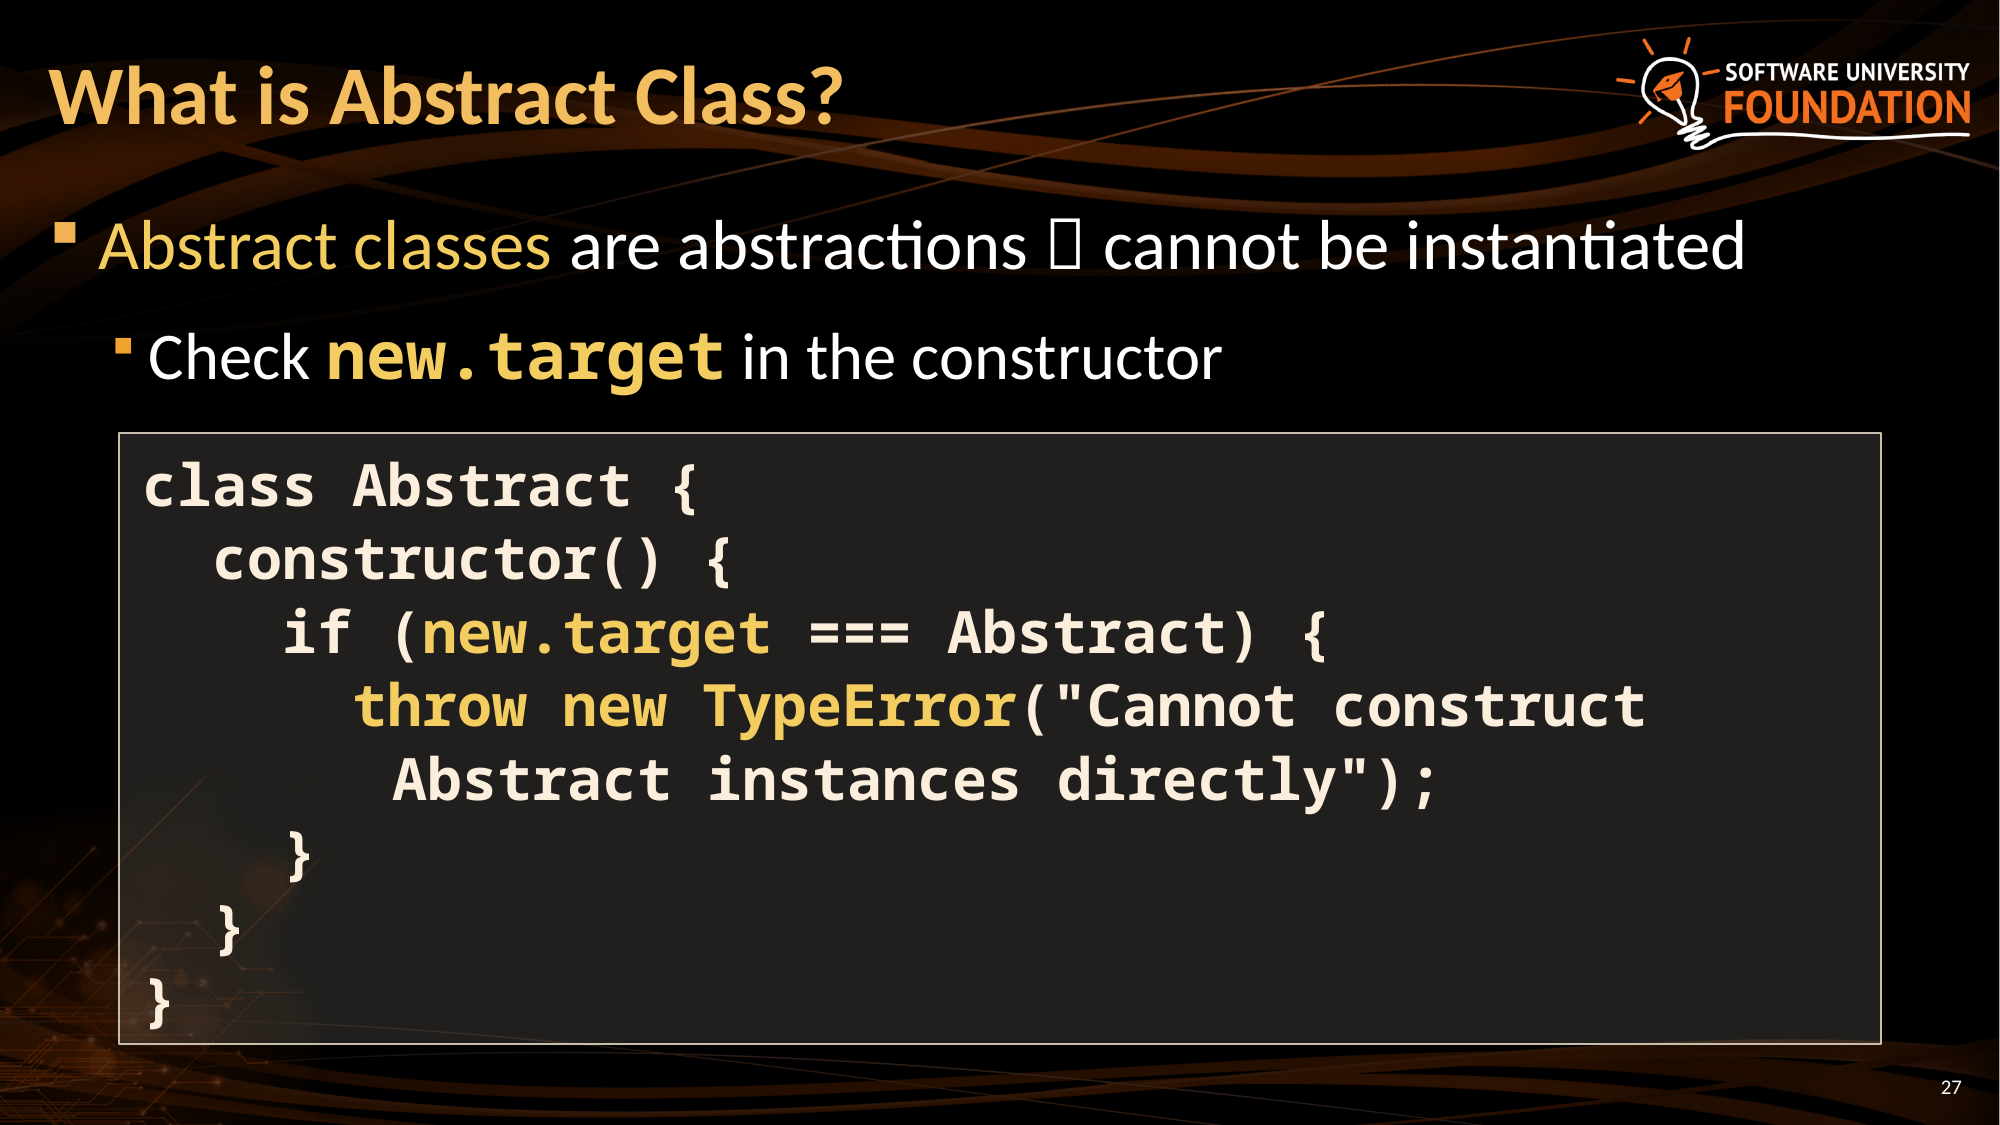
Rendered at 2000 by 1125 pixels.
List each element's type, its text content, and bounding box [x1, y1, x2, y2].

picture [0, 0, 2000, 1125]
text_box class Abstract { constructor() { if (new.target === Abstract) { throw new TypeError("Cannot construct Abstract instances directly"); } } } [118, 432, 1882, 1044]
list Abstract classes are abstractions  cannot be instantiated Check new.target in the constructor [31, 188, 1968, 1100]
title What is Abstract Class? [30, 6, 1602, 189]
